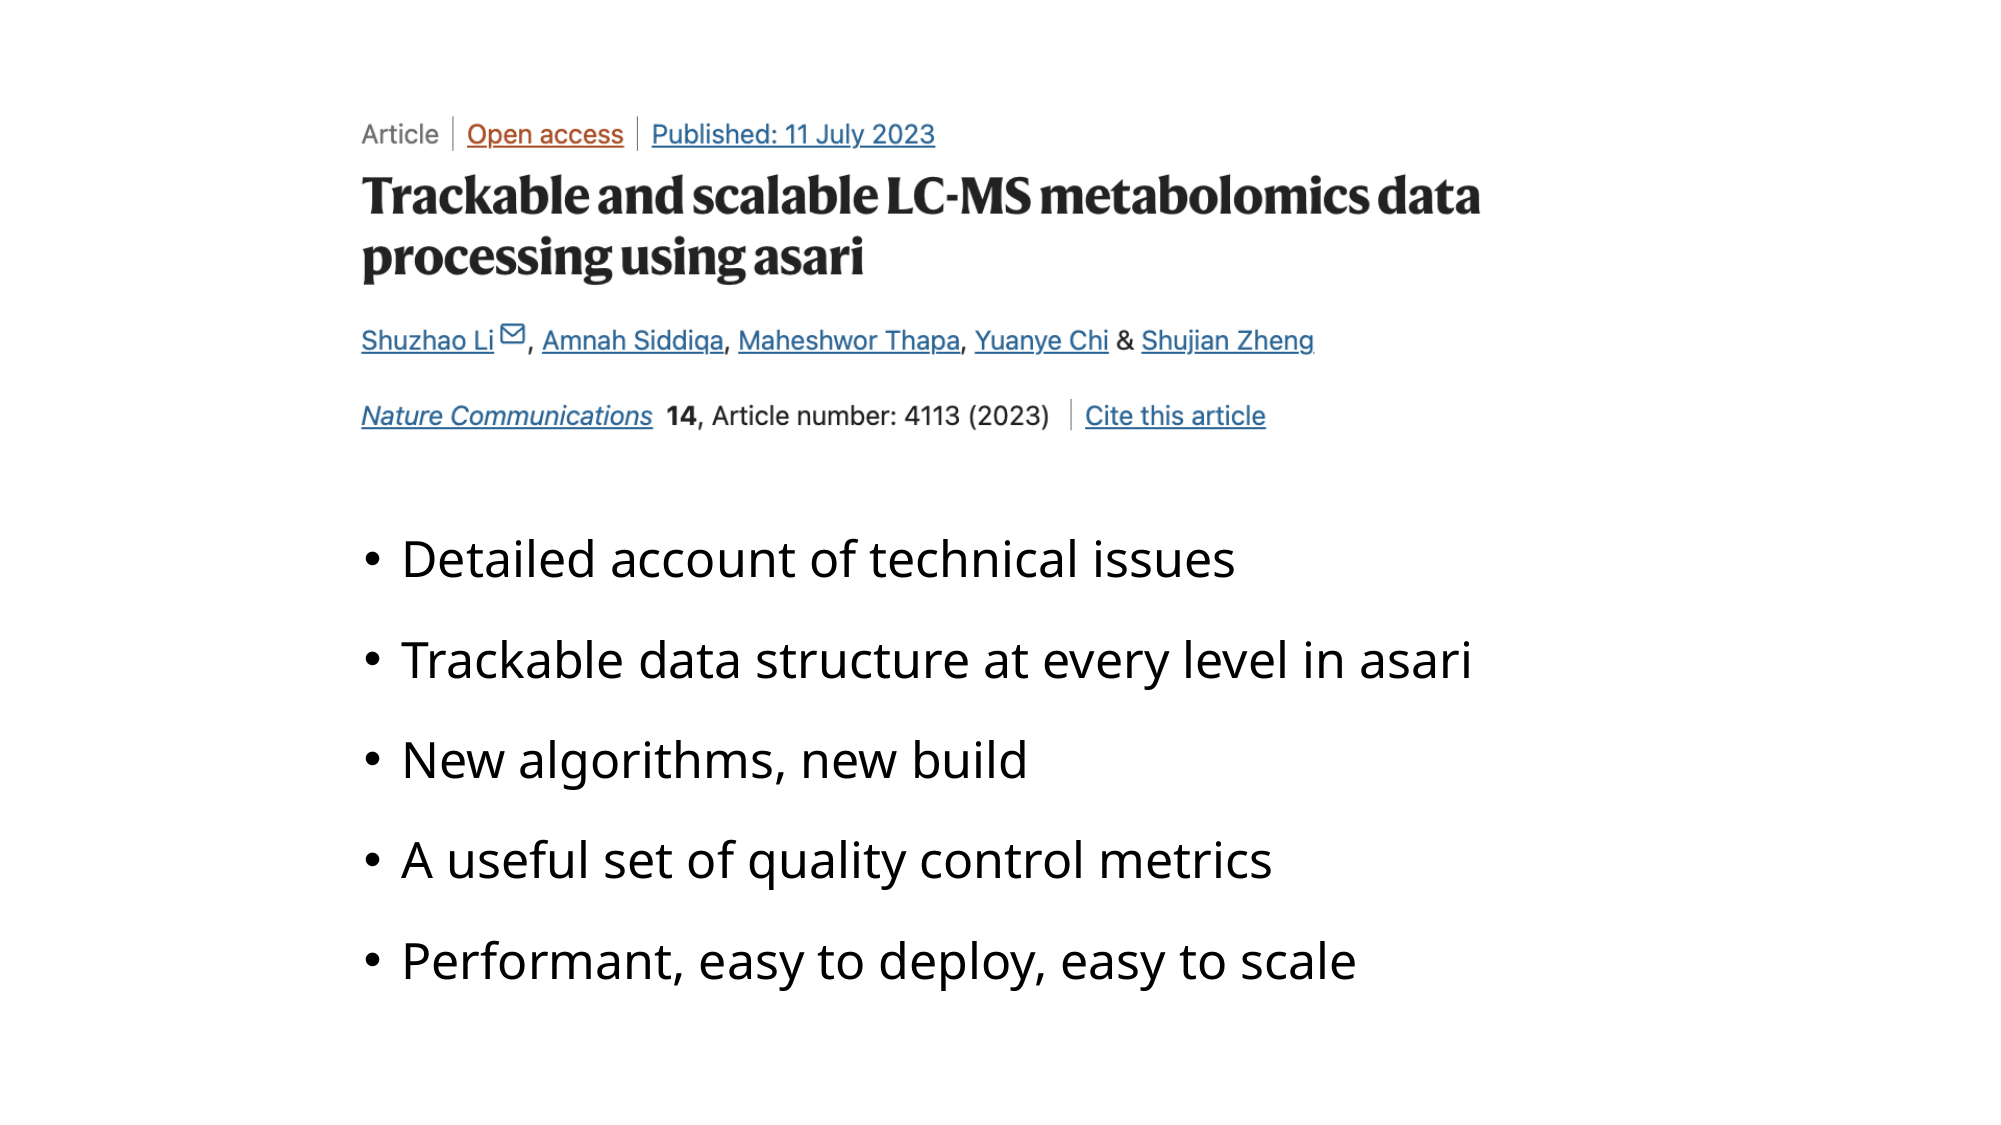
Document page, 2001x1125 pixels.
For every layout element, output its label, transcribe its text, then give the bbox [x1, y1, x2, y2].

list Detailed account of technical issues Trackable data structure at every level in asari New algorithms, new build A useful set of quality control metrics Performant, easy to deploy, easy to scale [274, 490, 1630, 1034]
picture [343, 109, 1500, 446]
